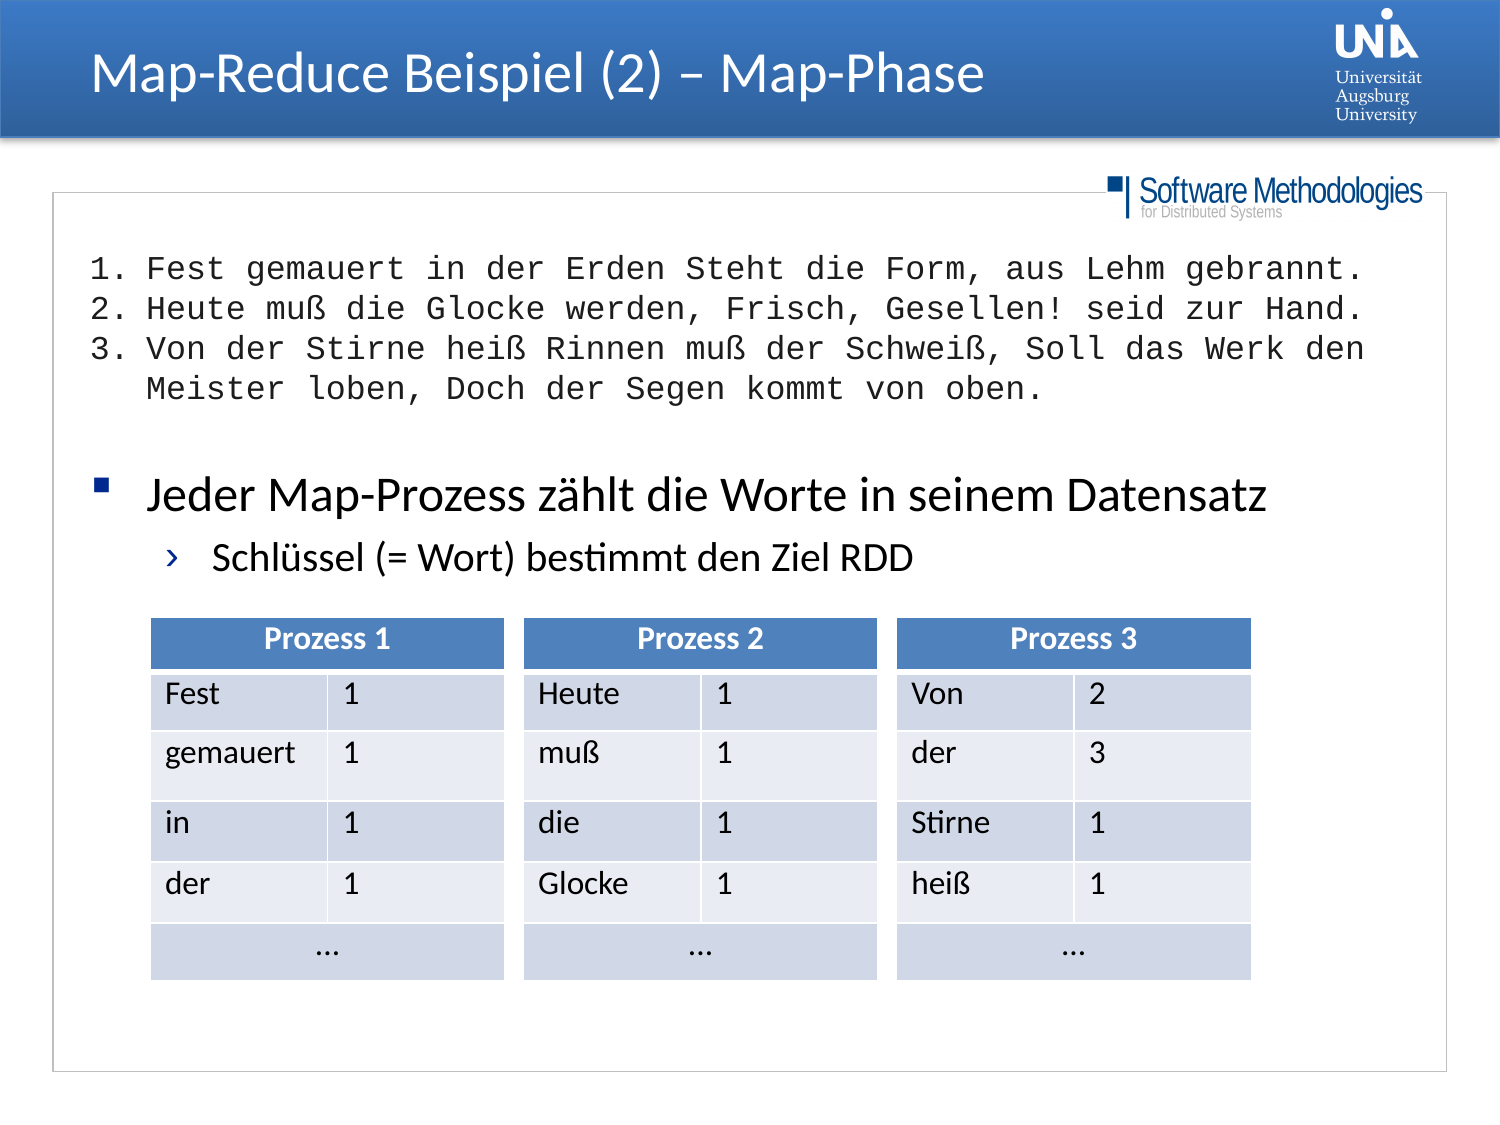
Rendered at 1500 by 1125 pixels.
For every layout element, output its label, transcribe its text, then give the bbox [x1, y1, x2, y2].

table_cell heiß [897, 863, 1073, 922]
table_cell Fest [151, 675, 327, 730]
table_cell 1 [328, 802, 504, 861]
table_cell 2 [1075, 675, 1251, 730]
table_cell 1 [702, 675, 877, 730]
table_cell 1 [702, 863, 877, 922]
table_cell der [151, 863, 327, 922]
table_cell der [897, 732, 1073, 800]
table_cell Von [897, 675, 1073, 730]
table_cell Heute [524, 675, 700, 730]
table_cell die [524, 802, 700, 861]
table_cell ... [151, 924, 504, 980]
table_cell muß [524, 732, 700, 800]
table_cell ... [524, 924, 877, 980]
table_header Prozess 2 [524, 618, 877, 669]
table_cell 1 [702, 802, 877, 861]
text_box Fest gemauert in der Erden Steht die Form, aus Lehm gebrannt. Heute muß die Glocke werden, Frisch, Gesellen! seid zur Hand. Von der Stirne heiß Rinnen muß der Schweiß, Soll das Werk den Meister loben, Doch der Segen kommt von oben. [74, 238, 1406, 414]
table_cell 1 [328, 863, 504, 922]
table_cell ... [897, 924, 1251, 980]
table_header Prozess 3 [897, 618, 1251, 669]
picture [1324, 5, 1442, 124]
table_cell 1 [702, 732, 877, 800]
table_cell in [151, 802, 327, 861]
table_cell 1 [328, 732, 504, 800]
table_header Prozess 1 [151, 618, 504, 669]
picture [1106, 166, 1425, 226]
table_cell 1 [1075, 802, 1251, 861]
table_cell 1 [328, 675, 504, 730]
table_cell 3 [1075, 732, 1251, 800]
table_cell Glocke [524, 863, 700, 922]
text_box Jeder Map-Prozess zählt die Worte in seinem Datensatz Schlüssel (= Wort) bestimmt den Ziel RDD [74, 454, 1425, 1033]
table_cell 1 [1075, 863, 1251, 922]
table_cell gemauert [151, 732, 327, 800]
table_cell Stirne [897, 802, 1073, 861]
title Map-Reduce Beispiel (2) – Map-Phase [75, 0, 1177, 140]
